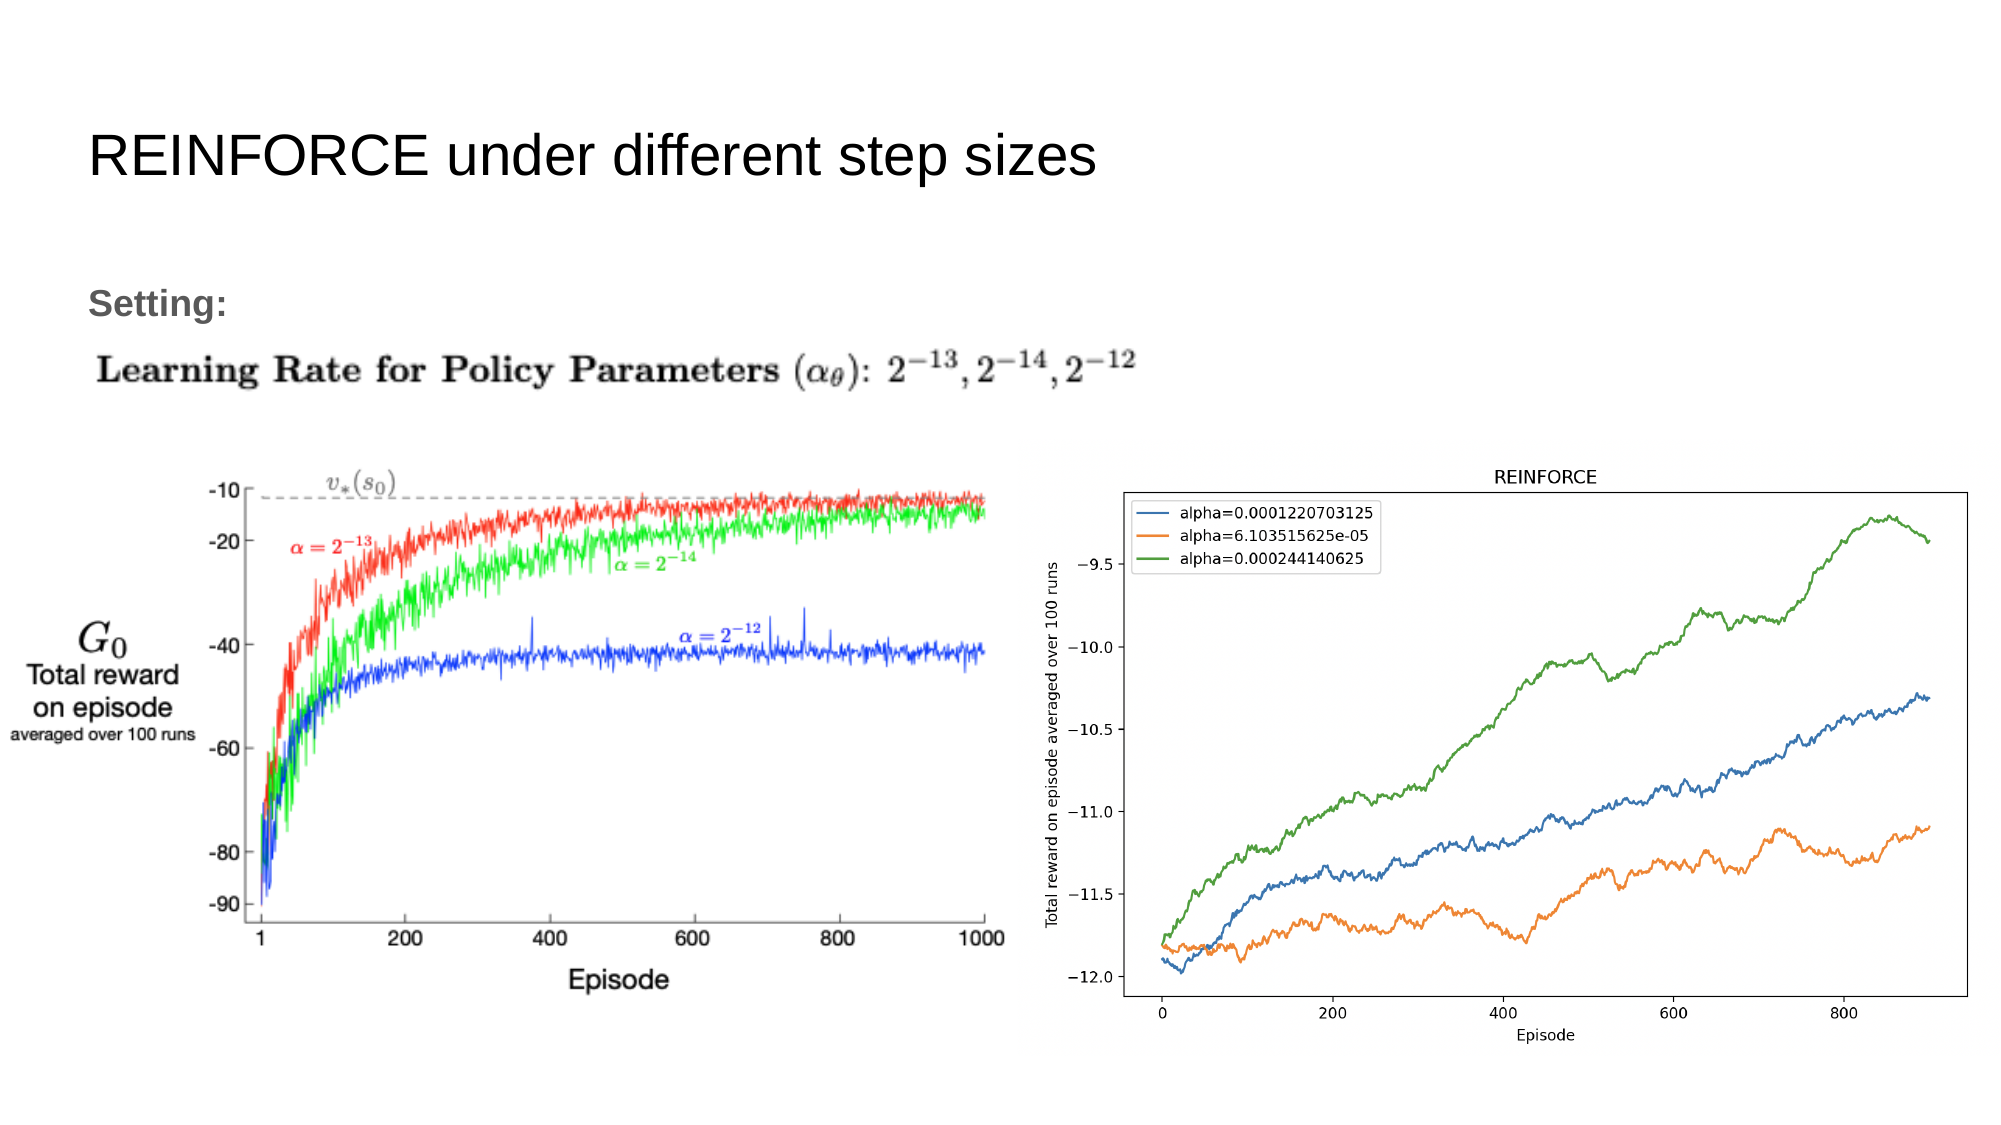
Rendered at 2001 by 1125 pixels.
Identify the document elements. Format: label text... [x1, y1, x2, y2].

picture [0, 439, 2000, 1056]
picture [84, 333, 1164, 397]
list Setting: [68, 252, 1932, 438]
title REINFORCE under different step sizes [68, 97, 1932, 223]
